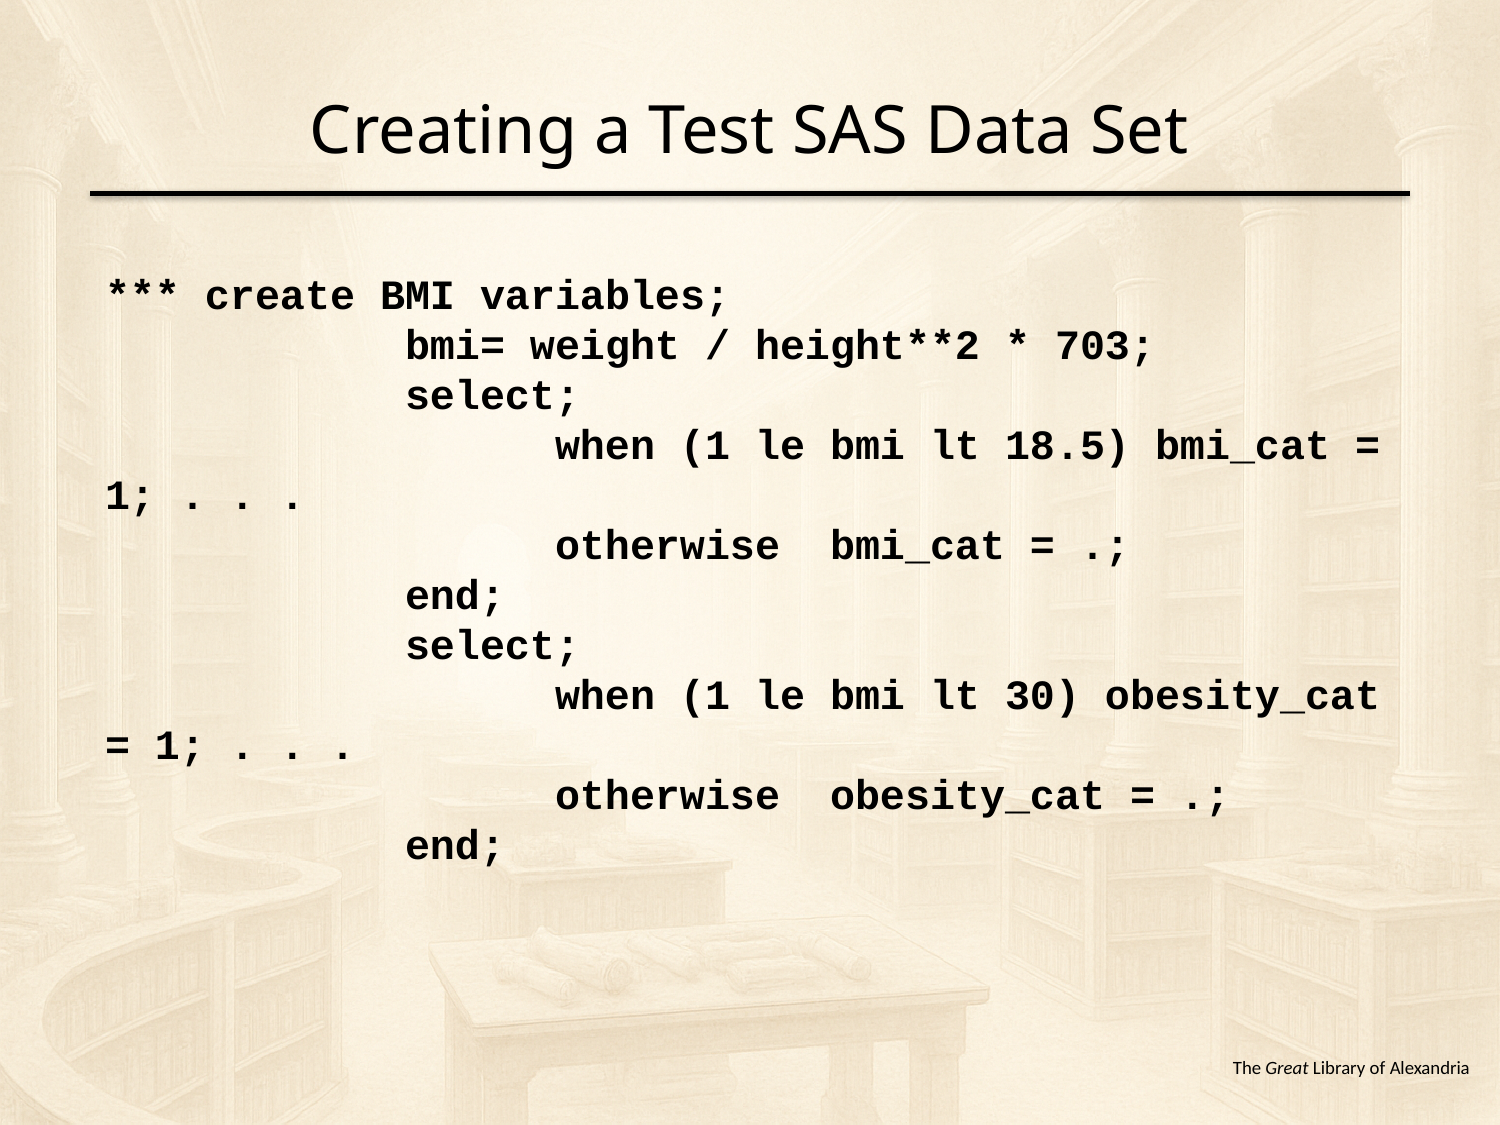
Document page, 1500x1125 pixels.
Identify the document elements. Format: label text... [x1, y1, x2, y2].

picture [0, 0, 1500, 1125]
text_box *** create BMI variables; bmi= weight / height**2 * 703; select; when (1 le bmi lt 18.5) bmi_cat = 1; . . . otherwise bmi_cat = .; end; select; when (1 le bmi lt 30) obesity_cat = 1; . . . otherwise obesity_cat = .; end; [90, 260, 1410, 876]
title Creating a Test SAS Data Set [75, 45, 1425, 208]
text_box The Great Library of Alexandria [1218, 1048, 1500, 1086]
